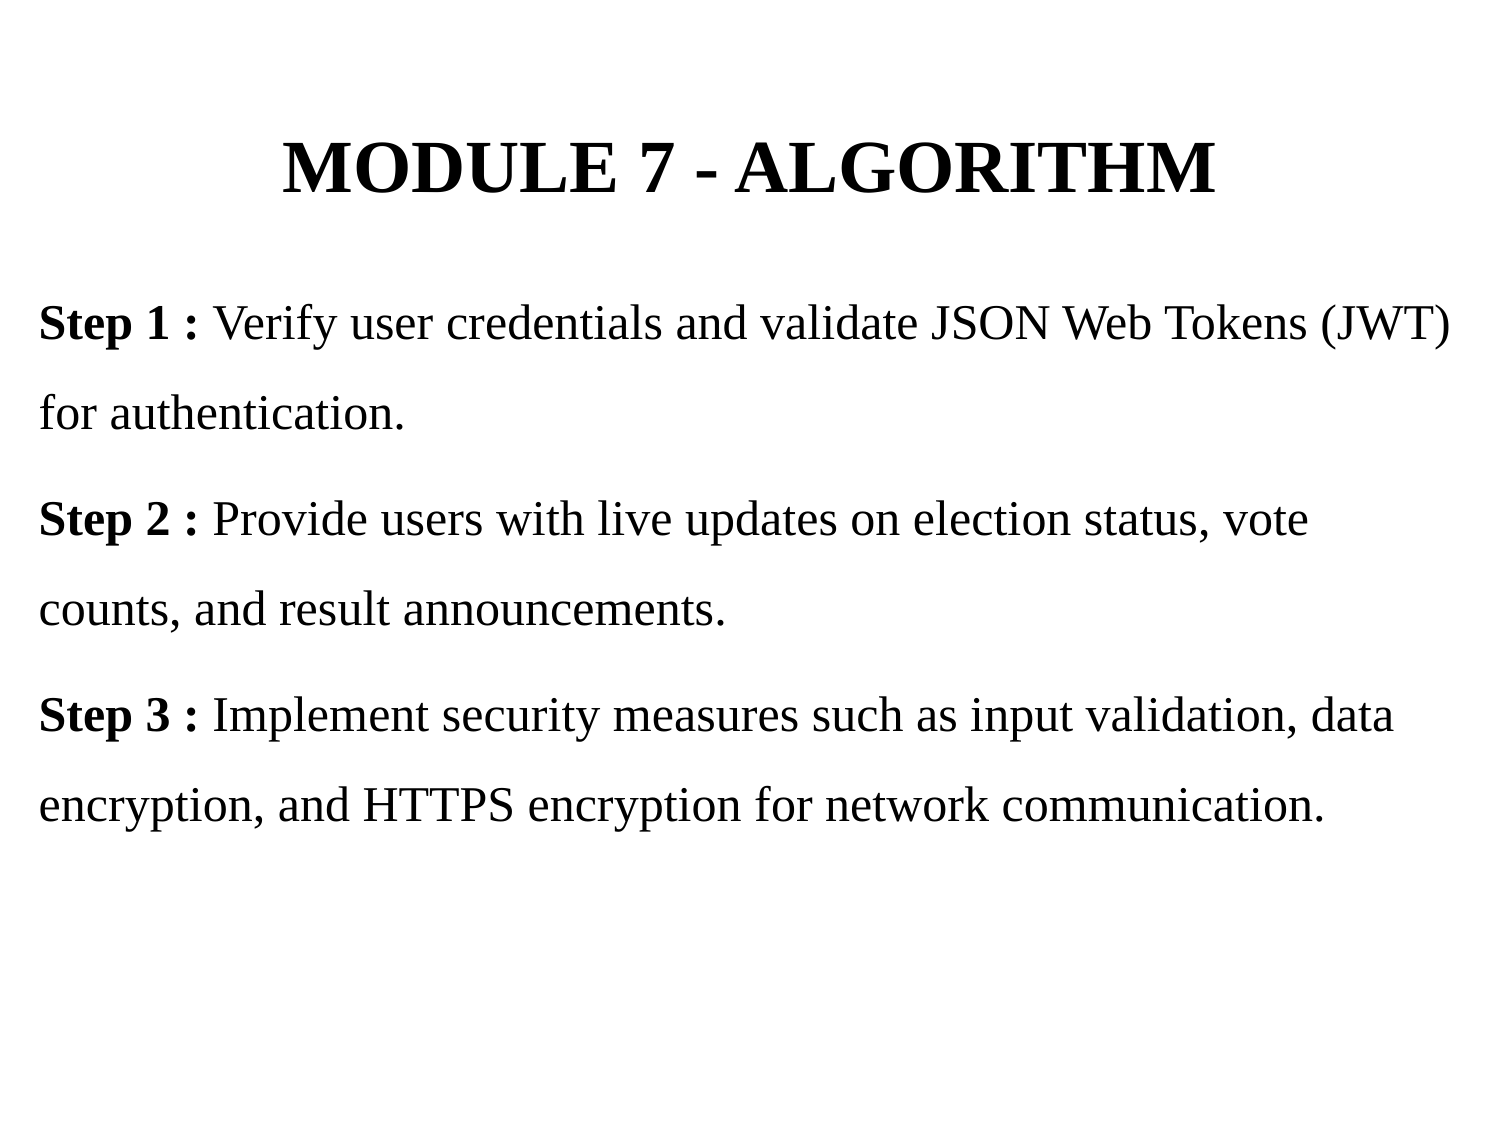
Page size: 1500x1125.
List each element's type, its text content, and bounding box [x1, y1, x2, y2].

title MODULE 7 - ALGORITHM [103, 59, 1397, 252]
list Step 1 : Verify user credentials and validate JSON Web Tokens (JWT) for authentication. Step 2 : Provide users with live updates on election status, vote counts, and result announcements. Step 3 : Implement security measures such as input validation, data encryption, and HTTPS encryption for network communication. [23, 252, 1477, 1084]
